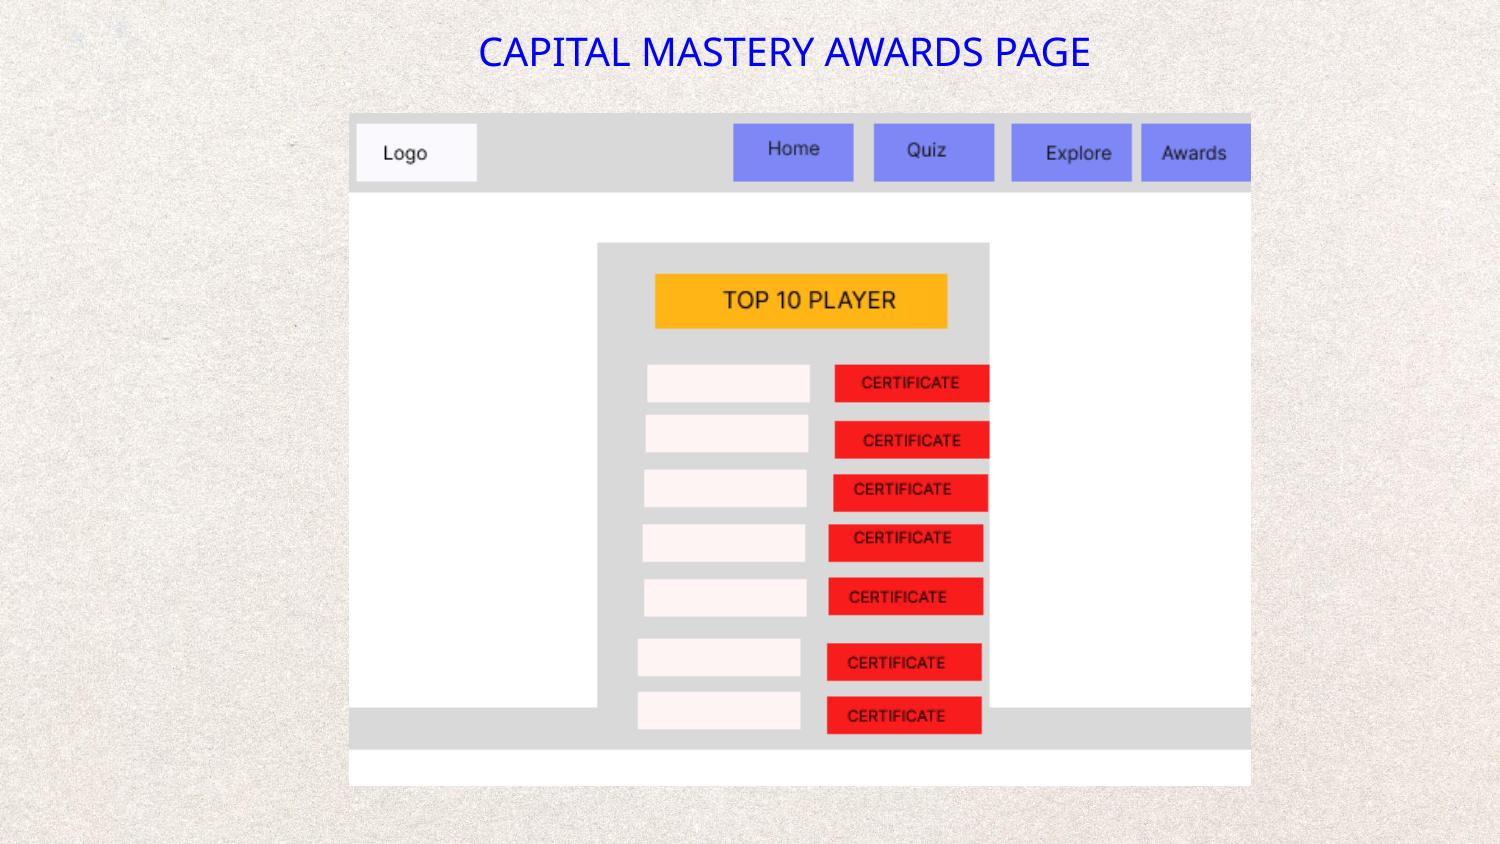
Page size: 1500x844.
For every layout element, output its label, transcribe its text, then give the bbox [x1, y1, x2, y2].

picture [0, 0, 1500, 844]
text_box CAPITAL MASTERY AWARDS PAGE [463, 11, 1232, 73]
